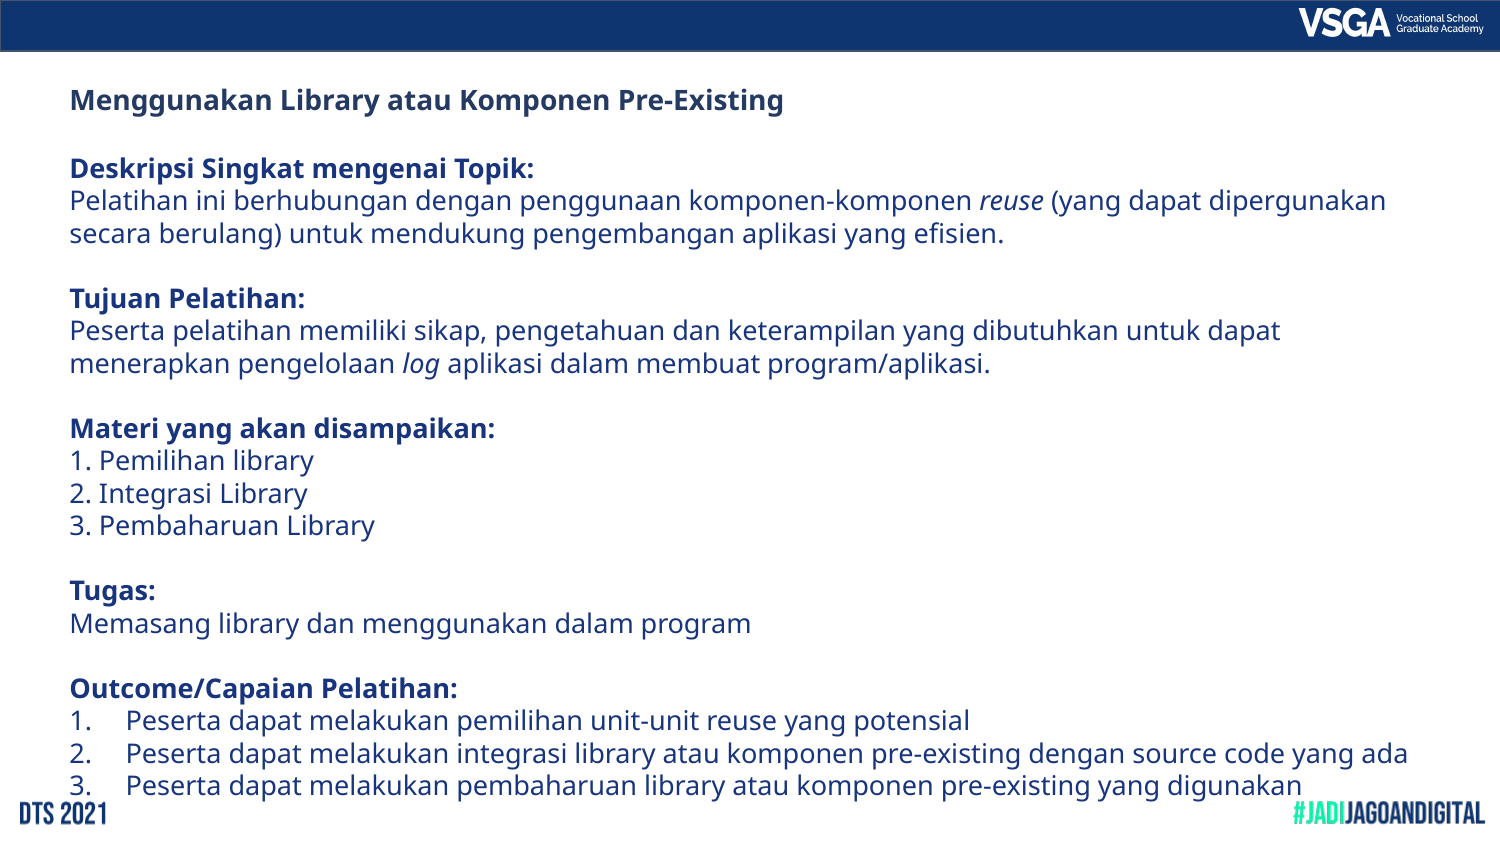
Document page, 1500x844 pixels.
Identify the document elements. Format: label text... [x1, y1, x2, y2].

picture [0, 786, 138, 844]
text_box Deskripsi Singkat mengenai Topik: Pelatihan ini berhubungan dengan penggunaan komponen-komponen reuse (yang dapat dipergunakan secara berulang) untuk mendukung pengembangan aplikasi yang efisien. Tujuan Pelatihan: Peserta pelatihan memiliki sikap, pengetahuan dan keterampilan yang dibutuhkan untuk dapat menerapkan pengelolaan log aplikasi dalam membuat program/aplikasi. Materi yang akan disampaikan: 1. Pemilihan library 2. Integrasi Library 3. Pembaharuan Library Tugas: Memasang library dan menggunakan dalam program Outcome/Capaian Pelatihan: Peserta dapat melakukan pemilihan unit-unit reuse yang potensial Peserta dapat melakukan integrasi library atau komponen pre-existing dengan source code yang ada Peserta dapat melakukan pembaharuan library atau komponen pre-existing yang digunakan [54, 143, 1443, 809]
picture [1274, 786, 1500, 844]
text_box Menggunakan Library atau Komponen Pre-Existing [54, 74, 982, 124]
picture [1284, 0, 1498, 79]
